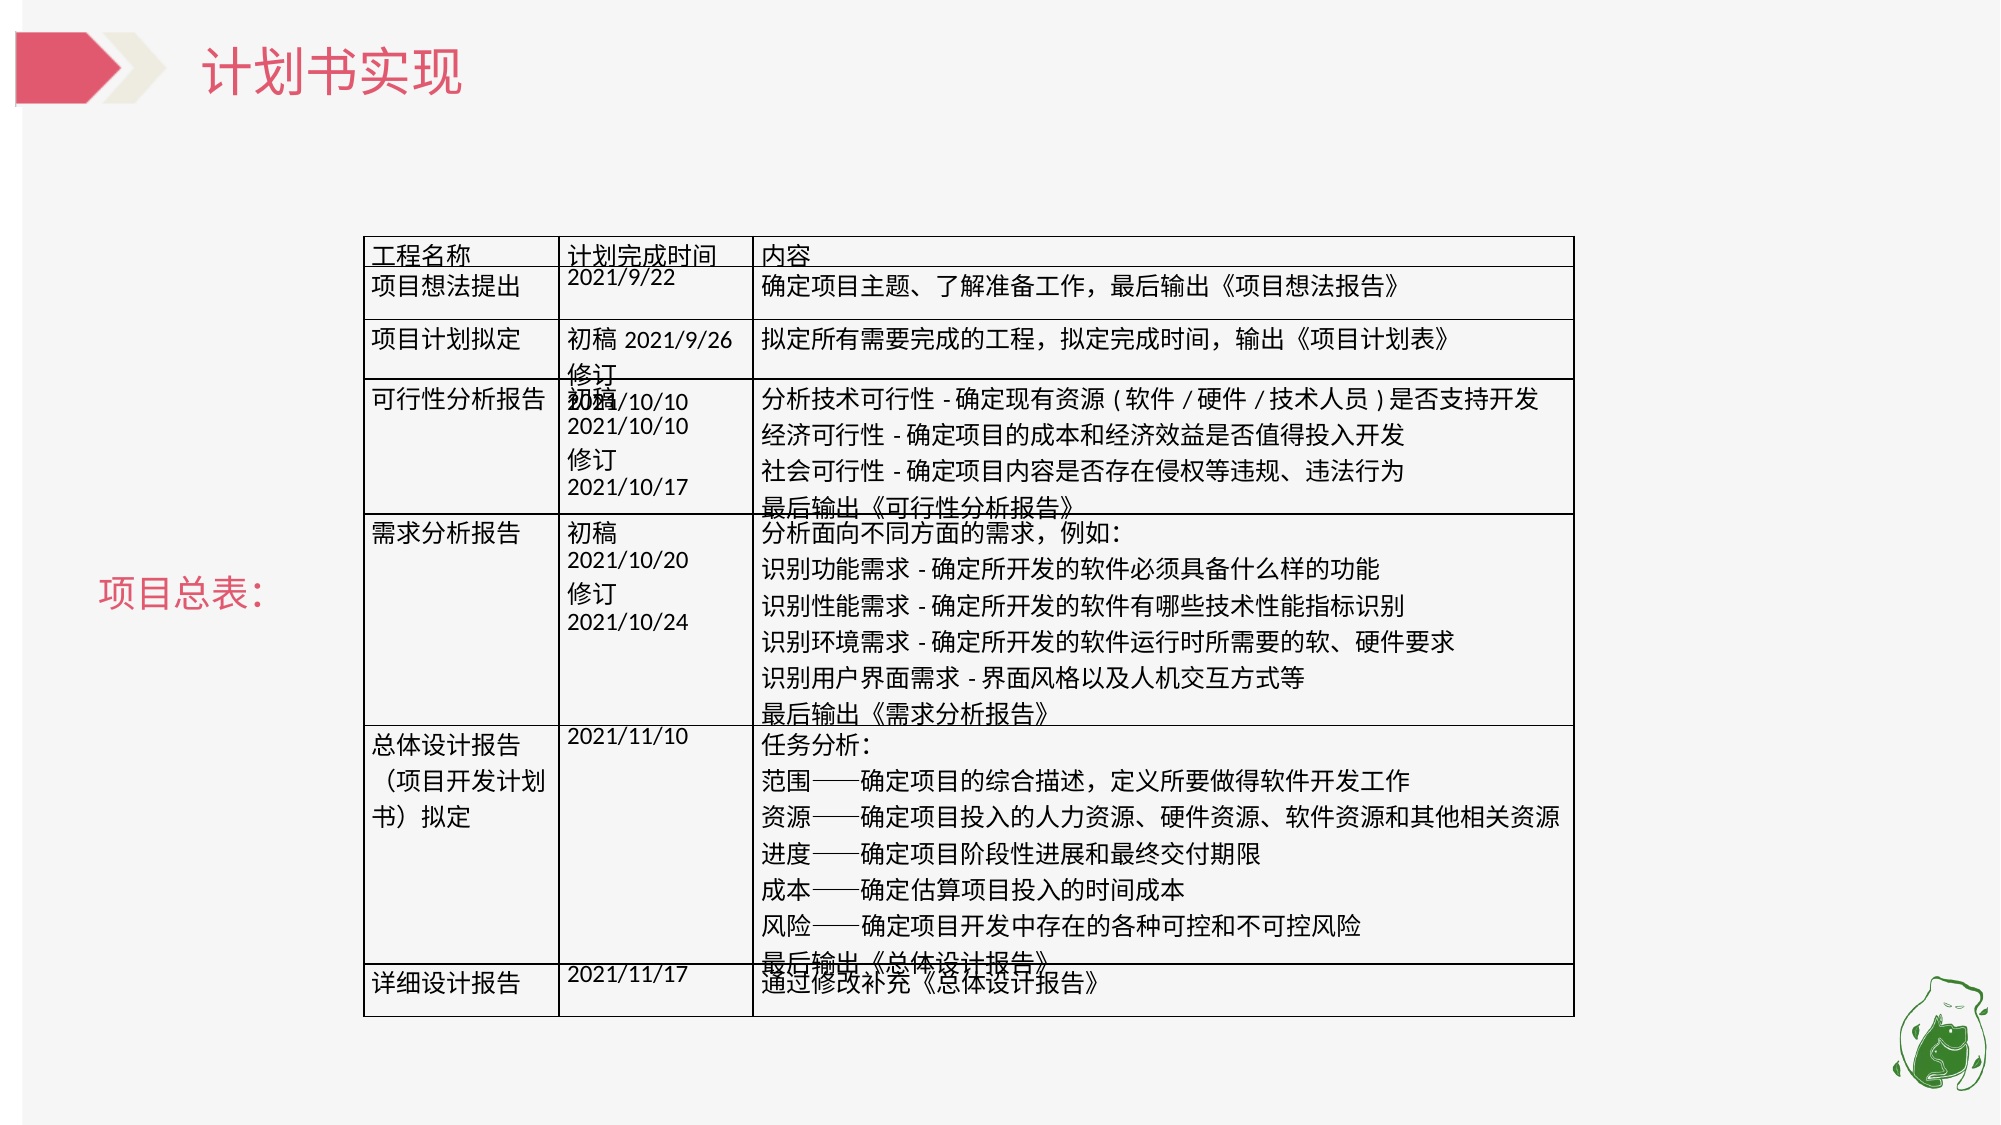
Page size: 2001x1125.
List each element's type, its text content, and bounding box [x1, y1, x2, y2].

table_cell 确定项目主题、了解准备工作，最后输出《项目想法报告》 [754, 267, 1573, 319]
picture [1865, 959, 2000, 1125]
text_box [21, 0, 2000, 1125]
table_cell 通过修改补充《总体设计报告》 [754, 965, 1573, 1016]
table_header 计划完成时间 [560, 237, 752, 266]
table_cell 初稿2021/10/20 修订2021/10/24 [560, 515, 752, 725]
table_cell 2021/11/17 [560, 965, 752, 1016]
text_box 计划书实现 [185, 30, 760, 109]
table_cell 任务分析： 范围——确定项目的综合描述，定义所要做得软件开发工作 资源——确定项目投入的人力资源、硬件资源、软件资源和其他相关资源 进度——确定项目阶段性进展和最终交付期限 成本——确定估算项目投入的时间成本 风险——确定项目开发中存在的各种可控和不可控风险 最后输出《总体设计报告》 [754, 726, 1573, 963]
table_header 内容 [754, 237, 1573, 266]
table_cell 2021/9/22 [560, 267, 752, 319]
table_cell 分析技术可行性-确定现有资源(软件/硬件/技术人员)是否支持开发 经济可行性-确定项目的成本和经济效益是否值得投入开发 社会可行性-确定项目内容是否存在侵权等违规、违法行为 最后输出《可行性分析报告》 [754, 380, 1573, 513]
picture [14, 31, 176, 107]
table_cell 可行性分析报告 [365, 380, 558, 513]
table_cell 详细设计报告 [365, 965, 558, 1016]
table_cell 初稿2021/9/26 修订2021/10/10 [560, 320, 752, 378]
table_header 工程名称 [365, 237, 558, 266]
table_cell 初稿2021/10/10 修订2021/10/17 [560, 380, 752, 513]
table_cell 2021/11/10 [560, 726, 752, 963]
text_box 项目总表： [84, 562, 363, 623]
table_cell 项目计划拟定 [365, 320, 558, 378]
table_cell 分析面向不同方面的需求，例如： 识别功能需求-确定所开发的软件必须具备什么样的功能 识别性能需求-确定所开发的软件有哪些技术性能指标识别 识别环境需求-确定所开发的软件运行时所需要的软、硬件要求 识别用户界面需求-界面风格以及人机交互方式等 最后输出《需求分析报告》 [754, 515, 1573, 725]
table_cell 项目想法提出 [365, 267, 558, 319]
table_cell 拟定所有需要完成的工程，拟定完成时间，输出《项目计划表》 [754, 320, 1573, 378]
table_cell 总体设计报告（项目开发计划书）拟定 [365, 726, 558, 963]
table_cell 需求分析报告 [365, 515, 558, 725]
